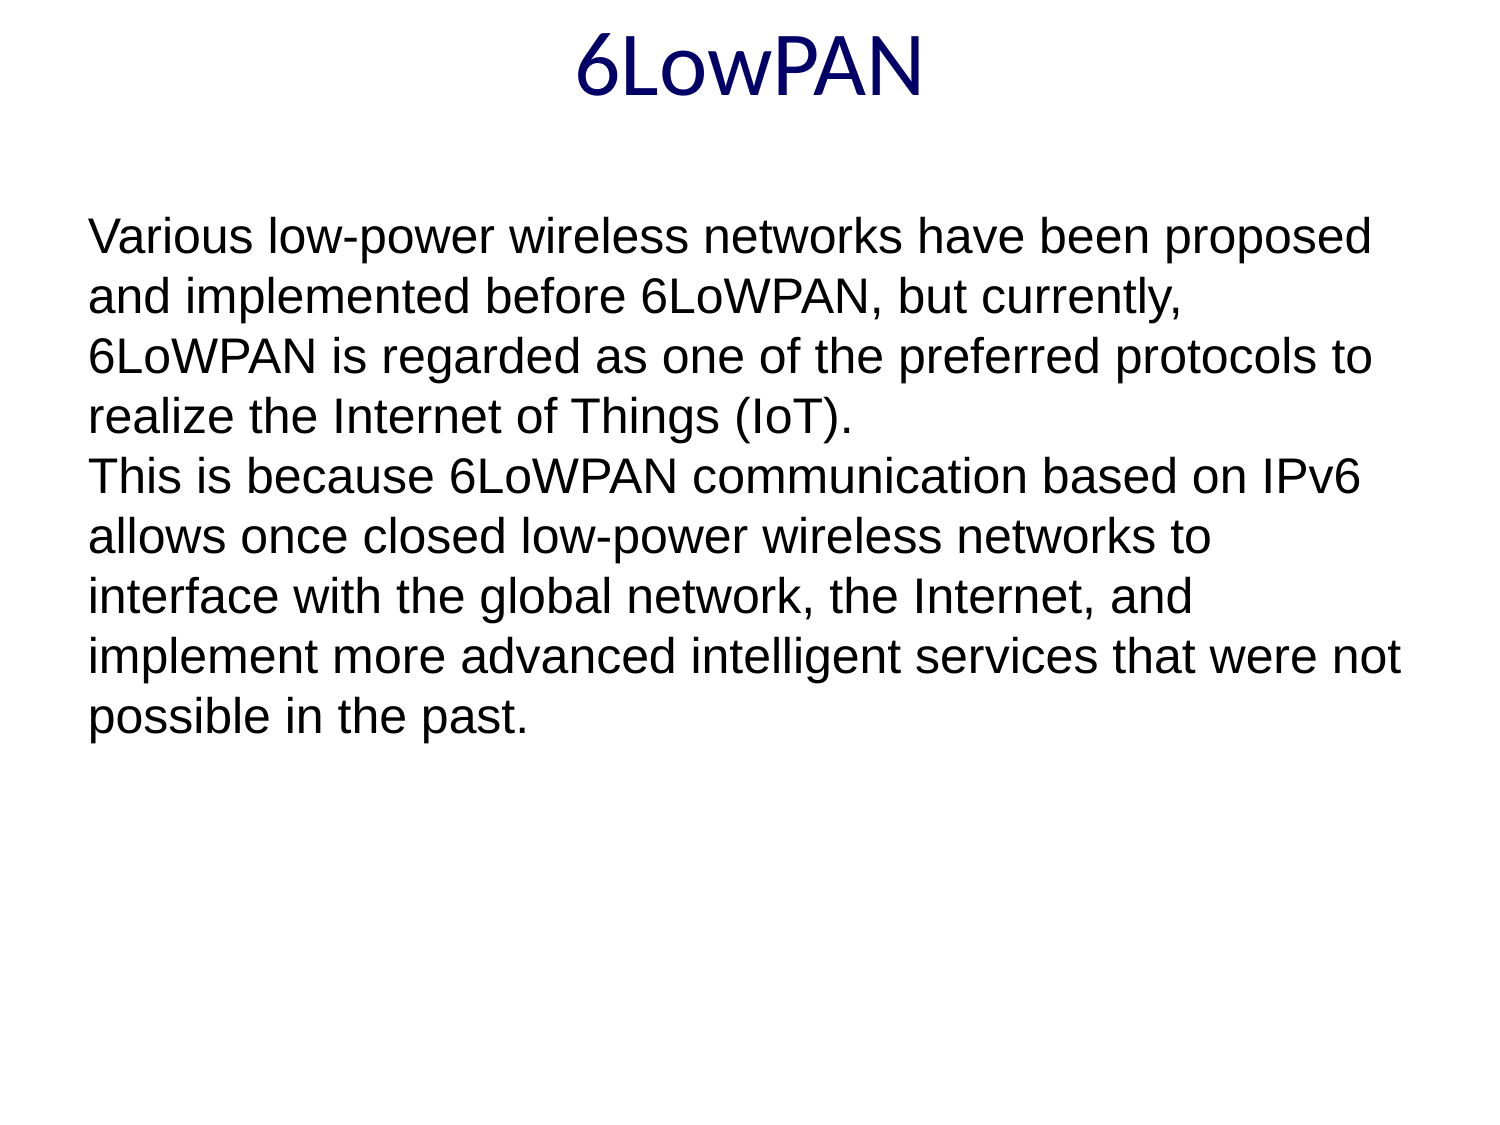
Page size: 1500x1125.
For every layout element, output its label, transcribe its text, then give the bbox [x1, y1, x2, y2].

text_box 6LowPAN [21, 0, 1479, 147]
list Various low-power wireless networks have been proposed and implemented before 6LoWPAN, but currently, 6LoWPAN is regarded as one of the preferred protocols to realize the Internet of Things (IoT). This is because 6LoWPAN communication based on IPv6 allows once closed low-power wireless networks to interface with the global network, the Internet, and implement more advanced intelligent services that were not possible in the past. [72, 189, 1423, 857]
